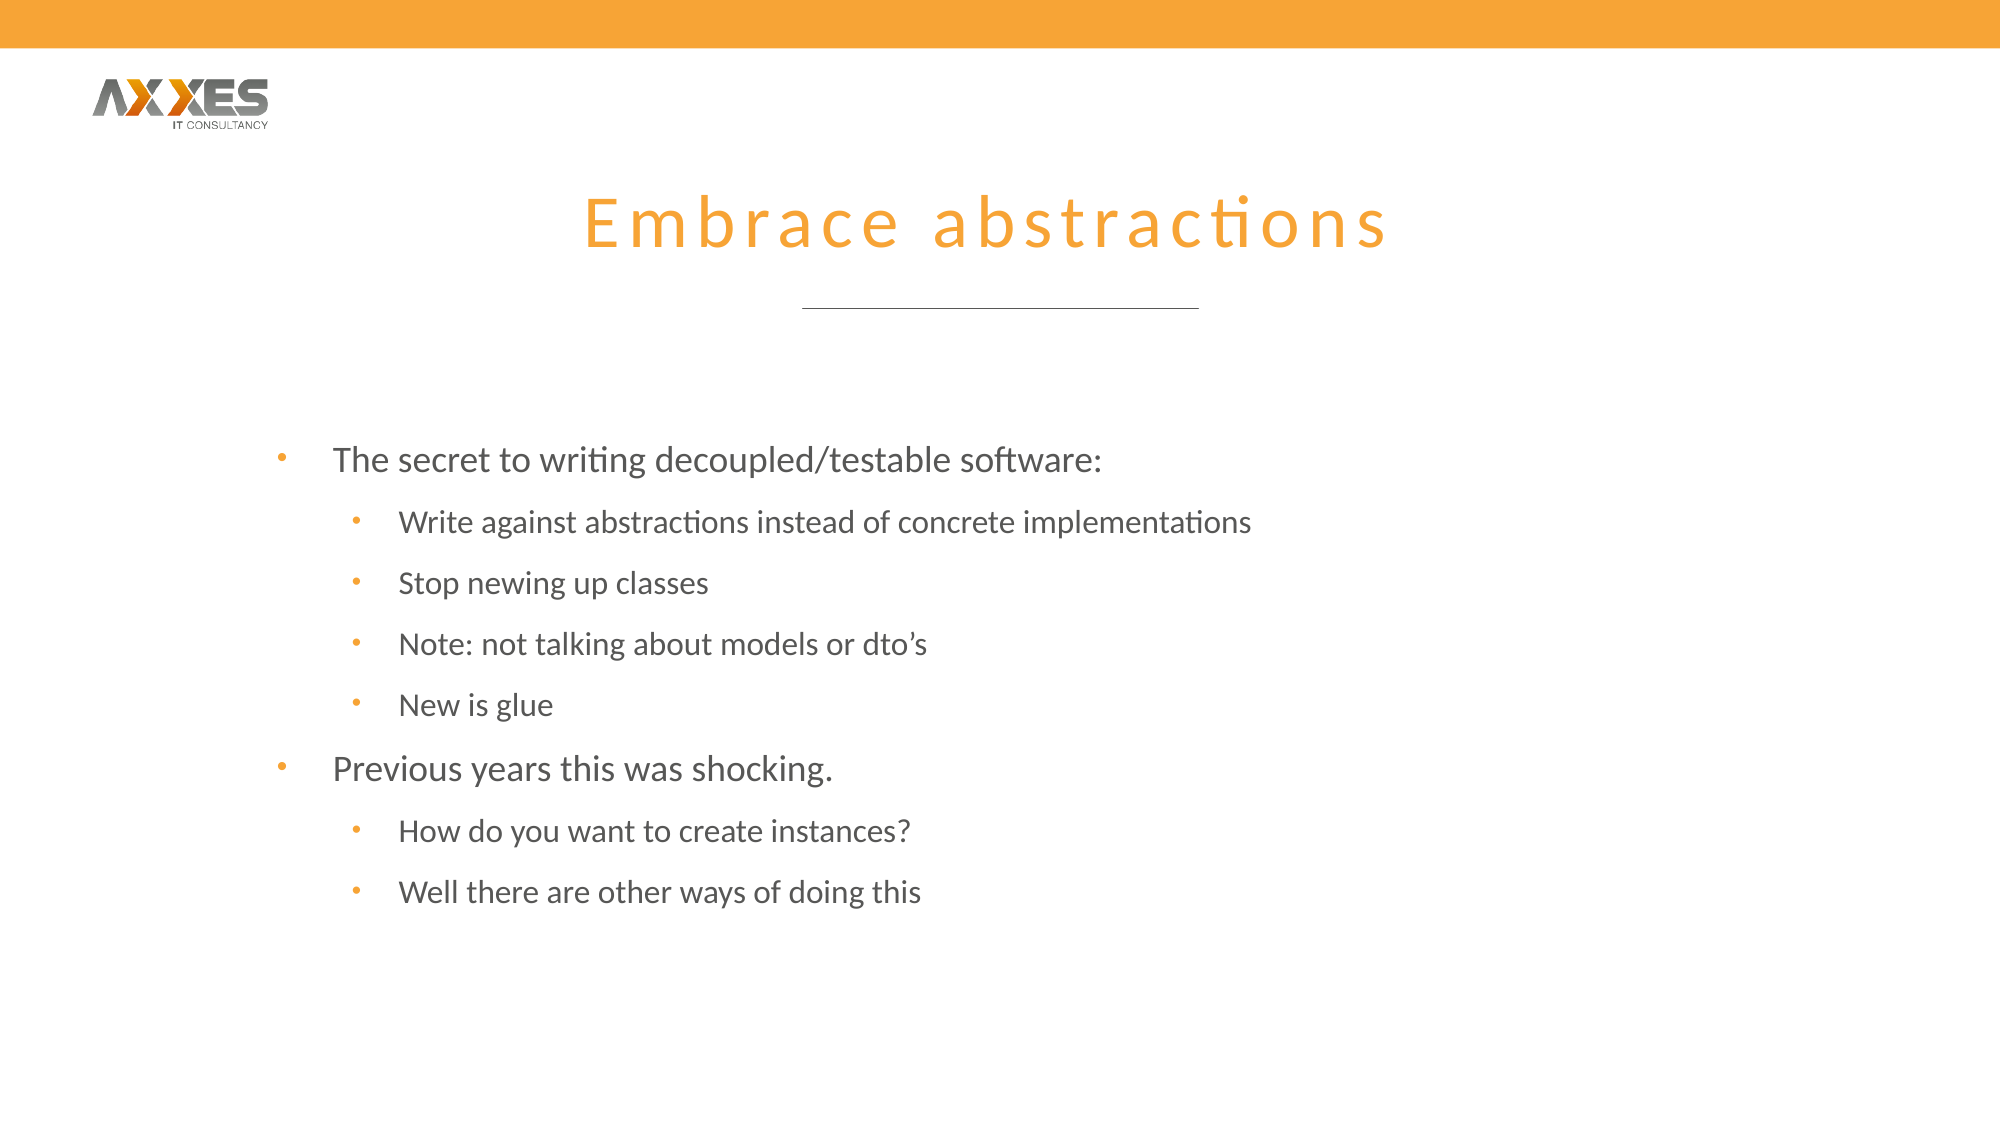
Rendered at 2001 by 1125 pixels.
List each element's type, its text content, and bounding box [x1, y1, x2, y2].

title Embrace abstractions [267, 159, 1705, 276]
picture [92, 79, 268, 129]
list The secret to writing decoupled/testable software: Write against abstractions instead of concrete implementations Stop newing up classes Note: not talking about models or dto’s New is glue Previous years this was shocking. How do you want to create instances? Well there are other ways of doing this [261, 427, 1710, 988]
